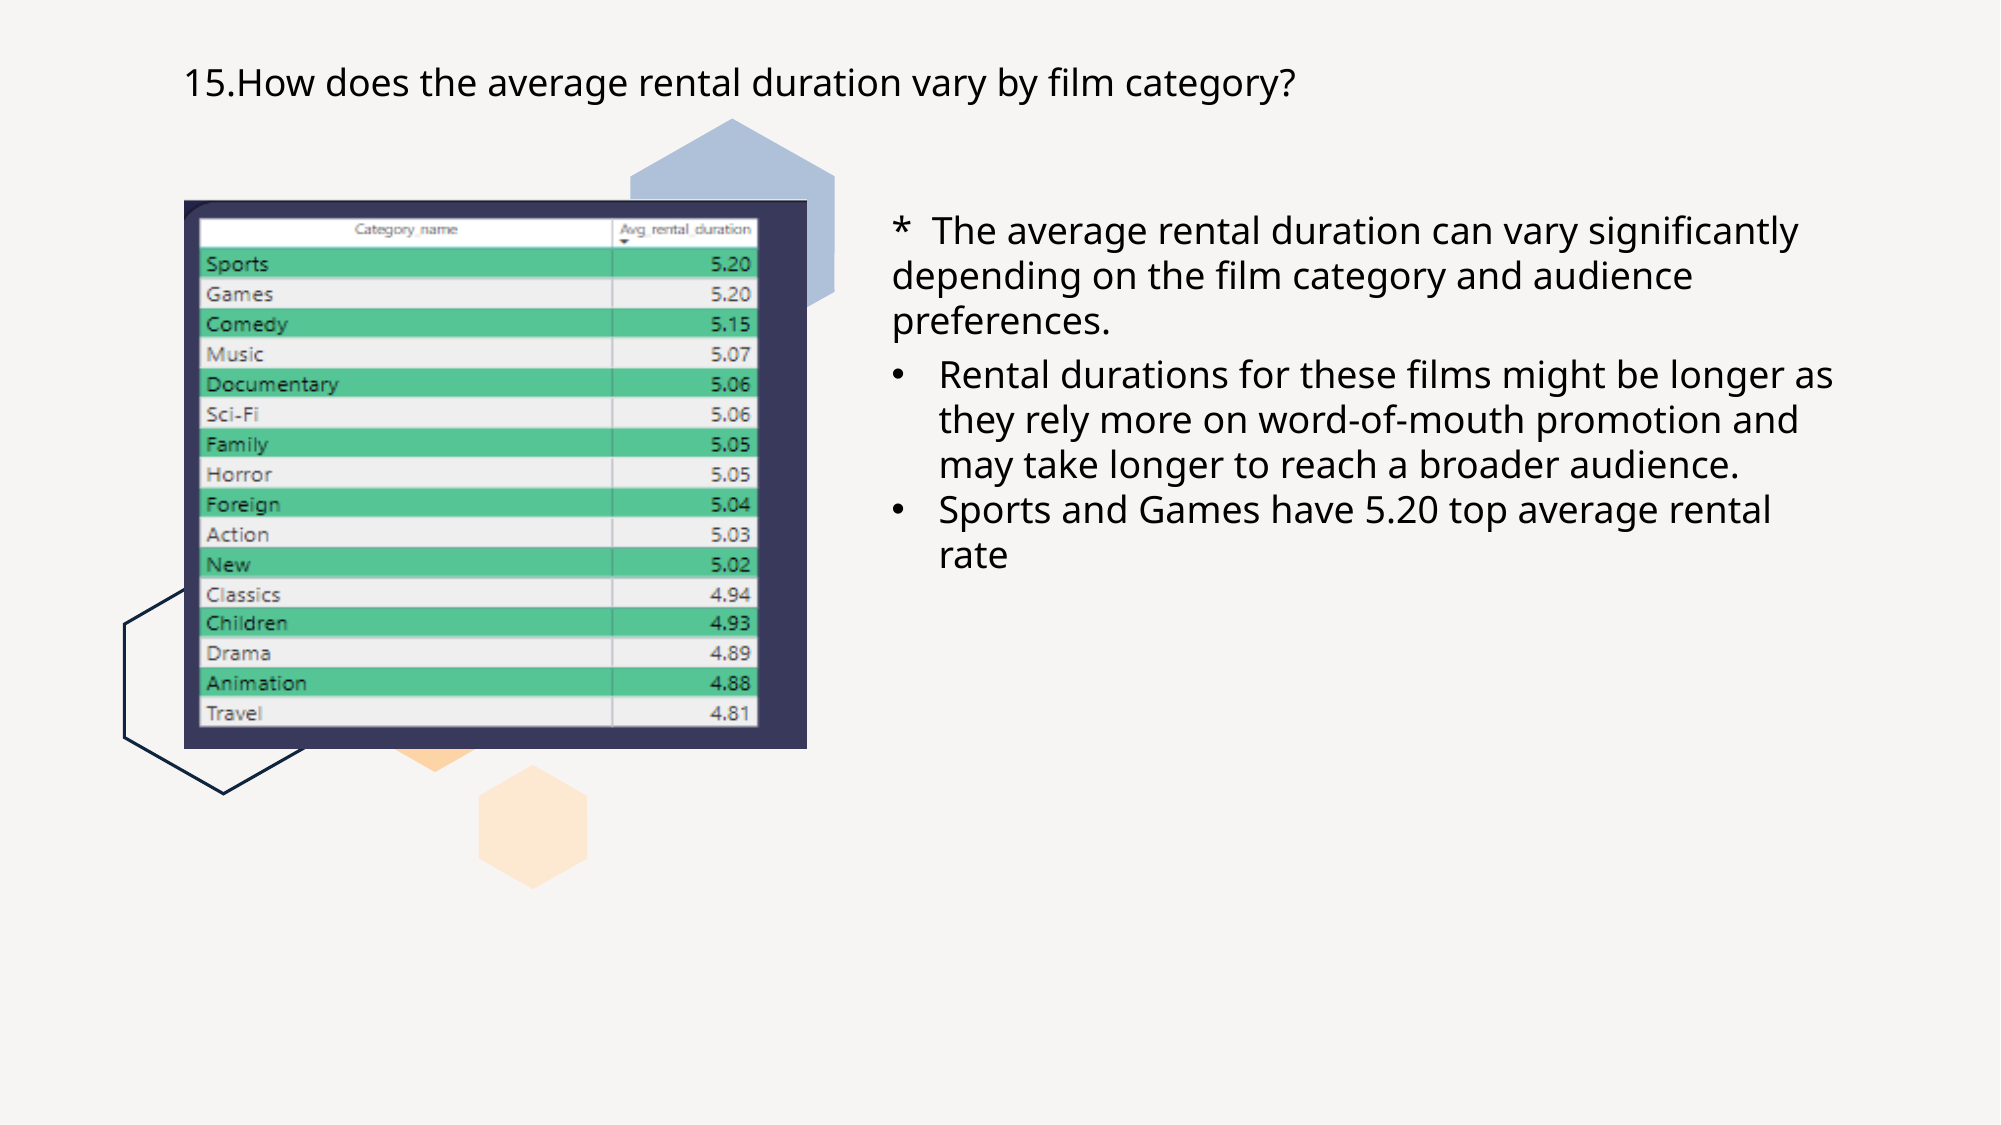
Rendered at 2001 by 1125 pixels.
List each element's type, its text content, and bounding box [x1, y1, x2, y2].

text_box Rental durations for these films might be longer as they rely more on word-of-mouth promotion and may take longer to reach a broader audience. Sports and Games have 5.20 top average rental rate [876, 343, 1852, 584]
text_box 15.How does the average rental duration vary by film category? [168, 51, 1405, 111]
picture [184, 199, 807, 749]
text_box * The average rental duration can vary significantly depending on the film category and audience preferences. [876, 199, 1877, 350]
